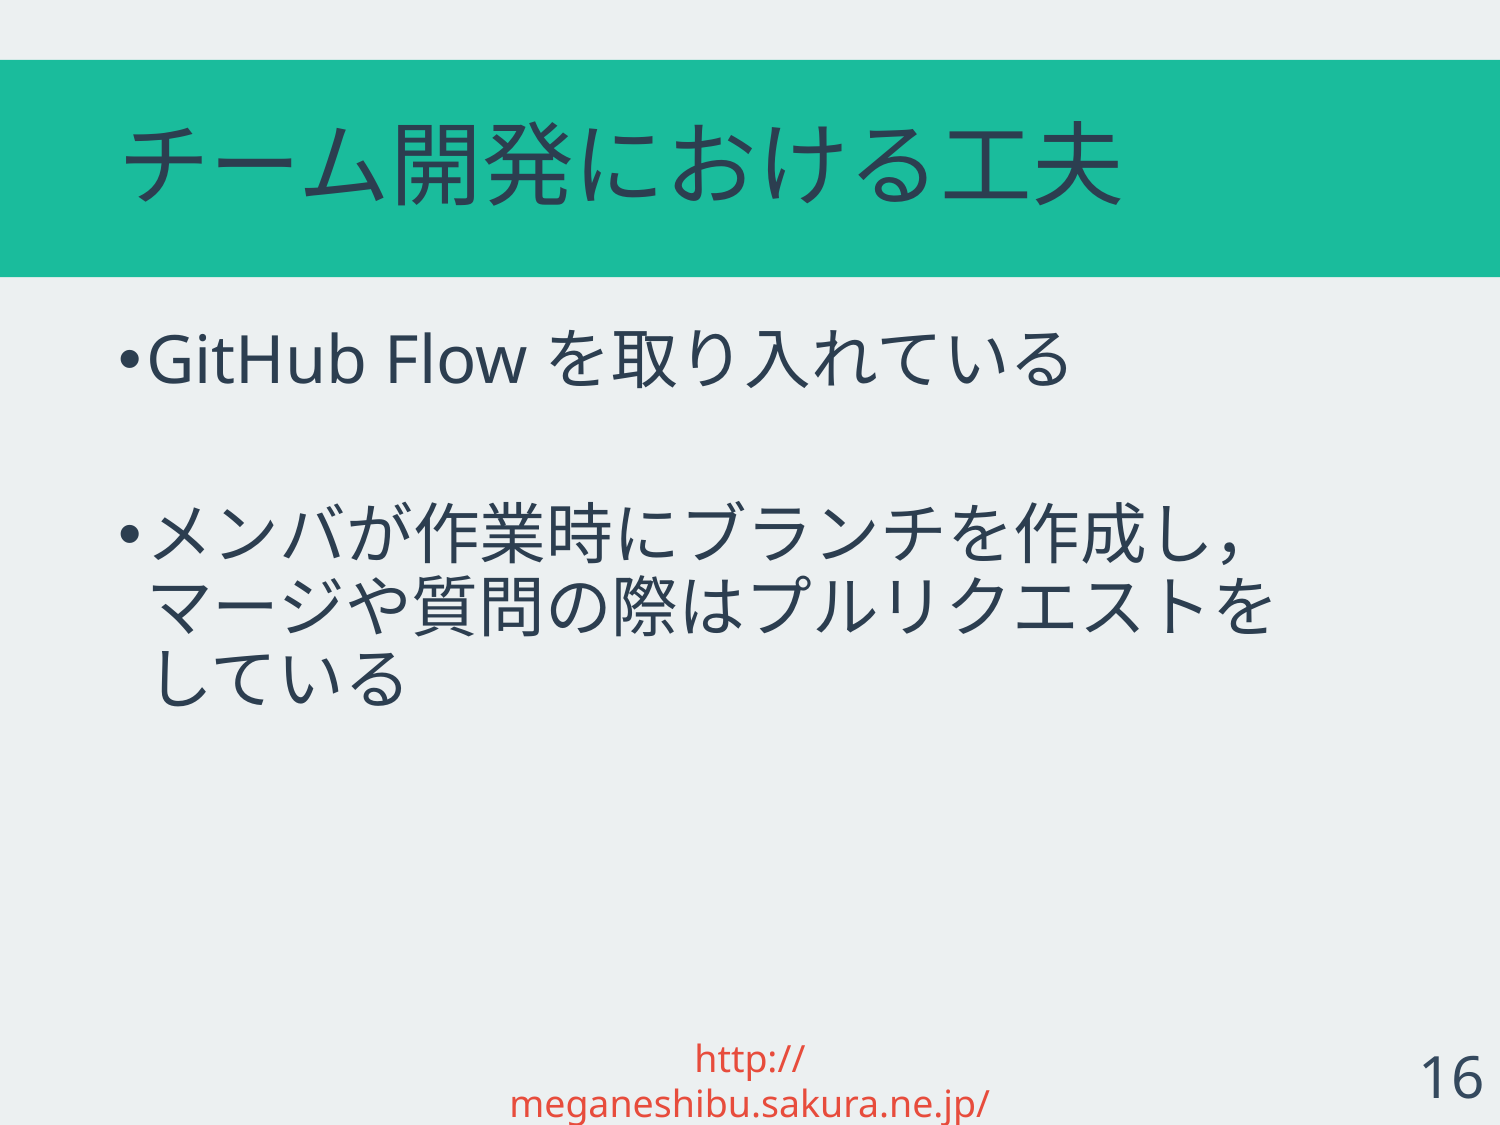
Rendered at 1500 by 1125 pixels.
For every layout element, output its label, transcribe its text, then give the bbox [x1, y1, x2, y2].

slide_number 16 [1059, 1035, 1500, 1125]
footer http://meganeshibu.sakura.ne.jp/ [440, 1035, 1059, 1125]
title チーム開発における工夫 [103, 59, 1397, 279]
list GitHub Flowを取り入れている メンバが作業時にブランチを作成し， マージや質問の際はプルリクエストを している [103, 318, 1422, 1014]
